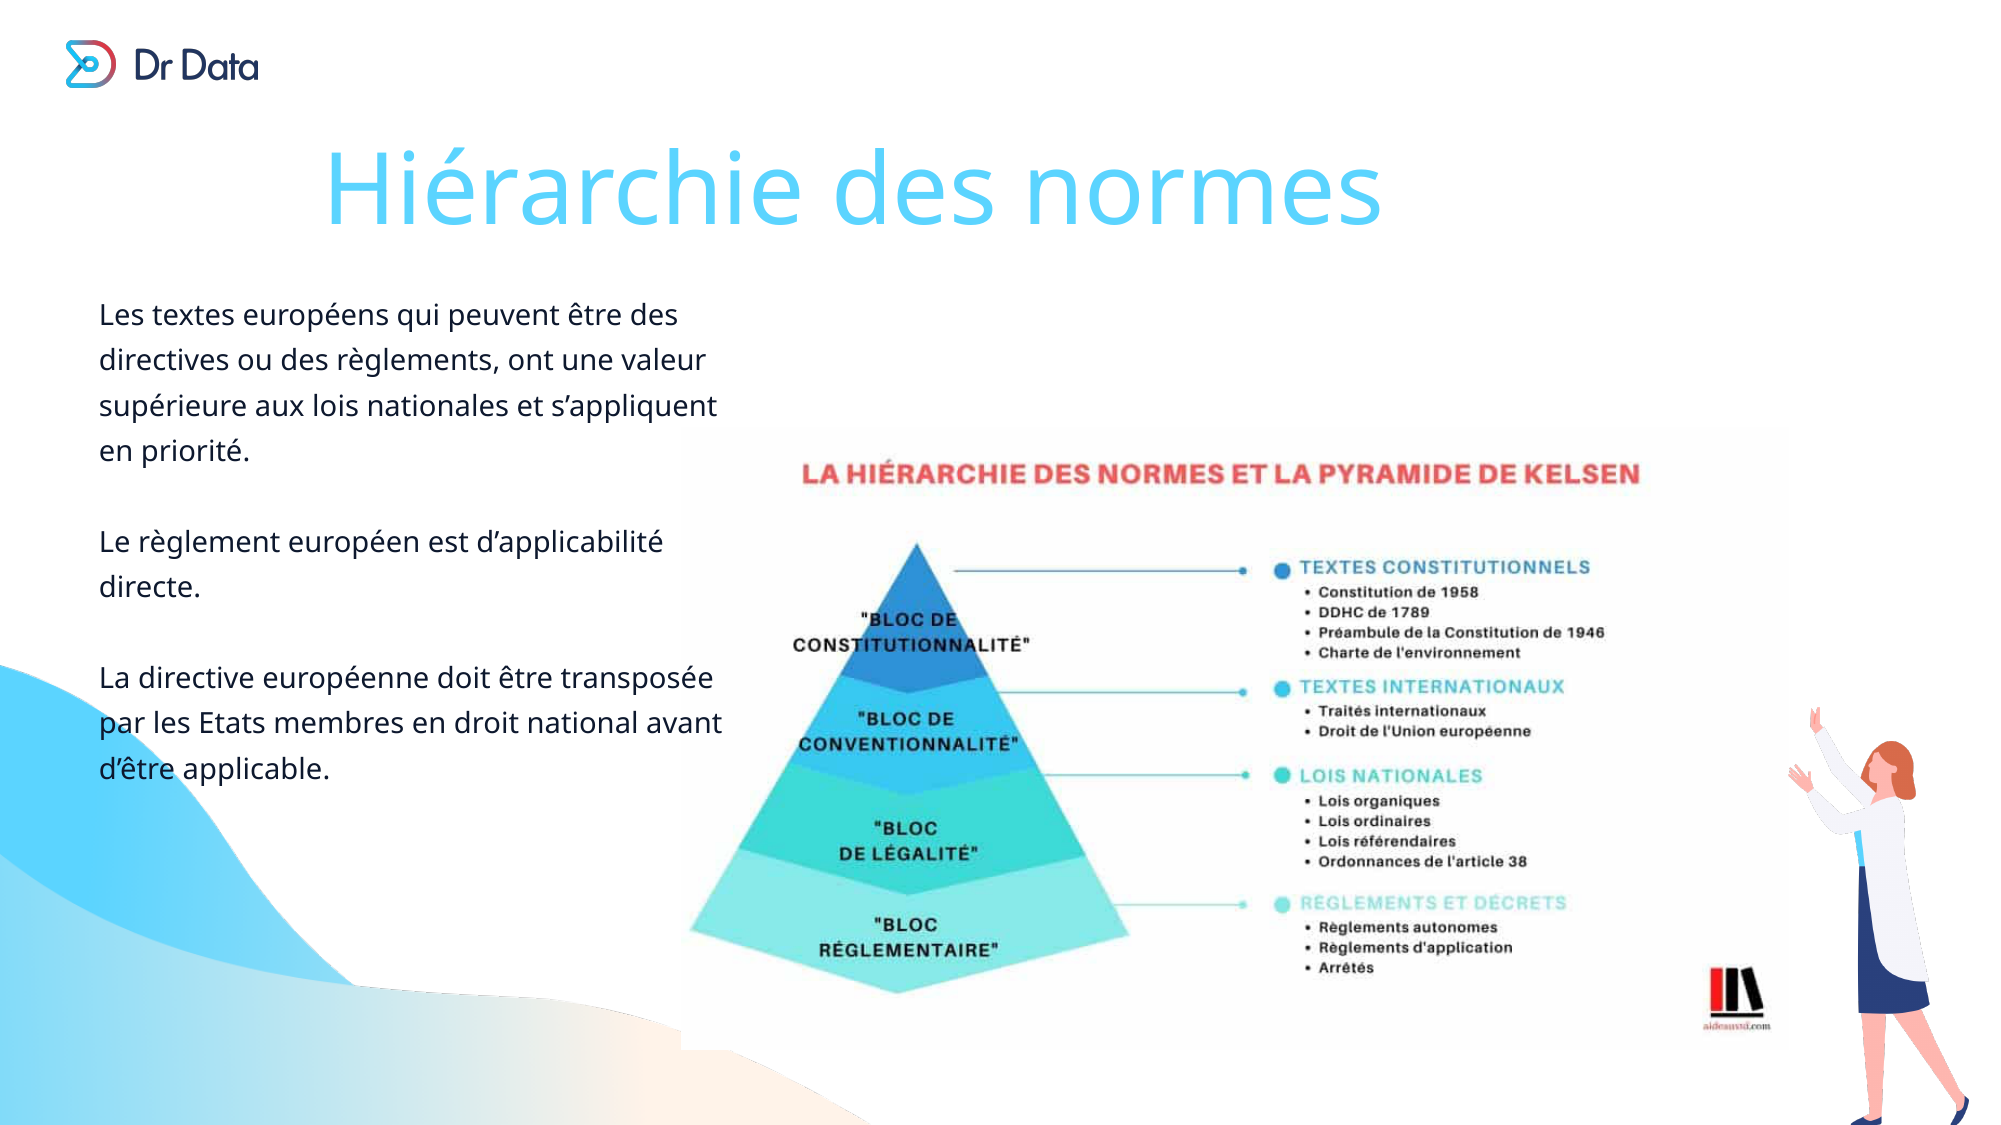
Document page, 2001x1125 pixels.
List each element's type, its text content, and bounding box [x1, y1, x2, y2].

text_box Hiérarchie des normes [322, 140, 1502, 251]
picture [0, 0, 2000, 1125]
text_box Les textes européens qui peuvent être des directives ou des règlements, ont une valeur supérieure aux lois nationales et s’appliquent en priorité. Le règlement européen est d’applicabilité directe. La directive européenne doit être transposée par les Etats membres en droit national avant d’être applicable. [99, 278, 724, 793]
